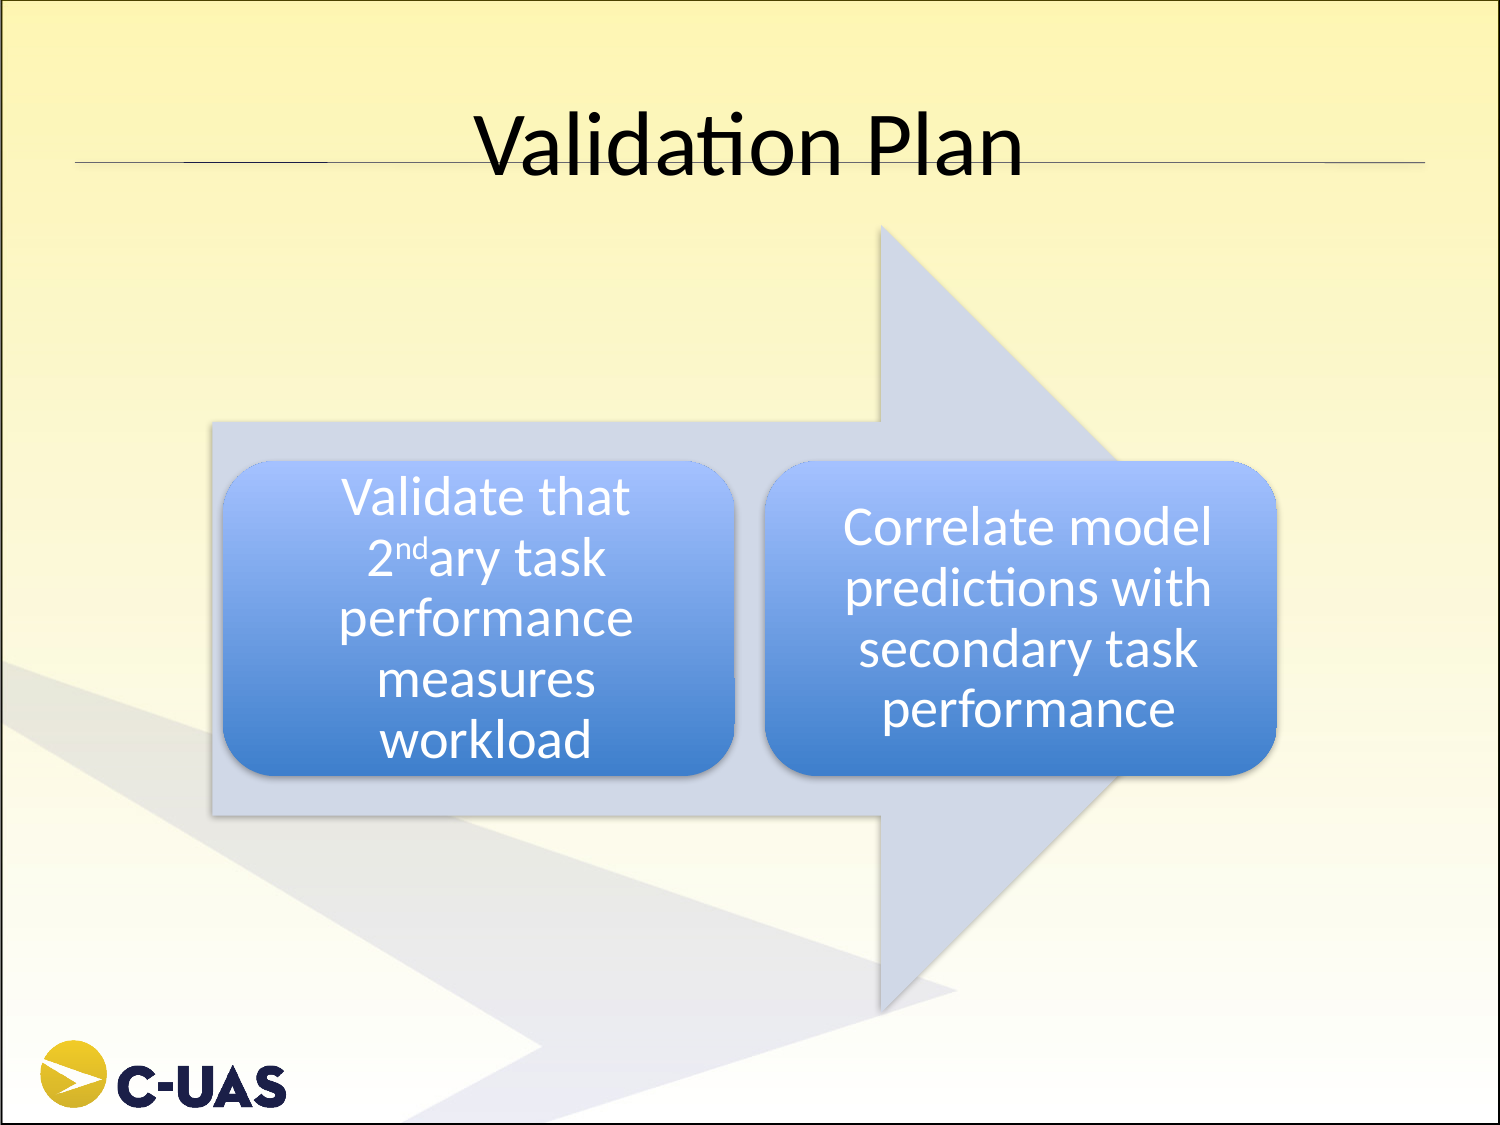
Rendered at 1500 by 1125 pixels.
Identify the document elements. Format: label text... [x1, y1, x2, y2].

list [124, 224, 1376, 1013]
title Validation Plan [75, 45, 1425, 233]
picture [0, 0, 1500, 1125]
